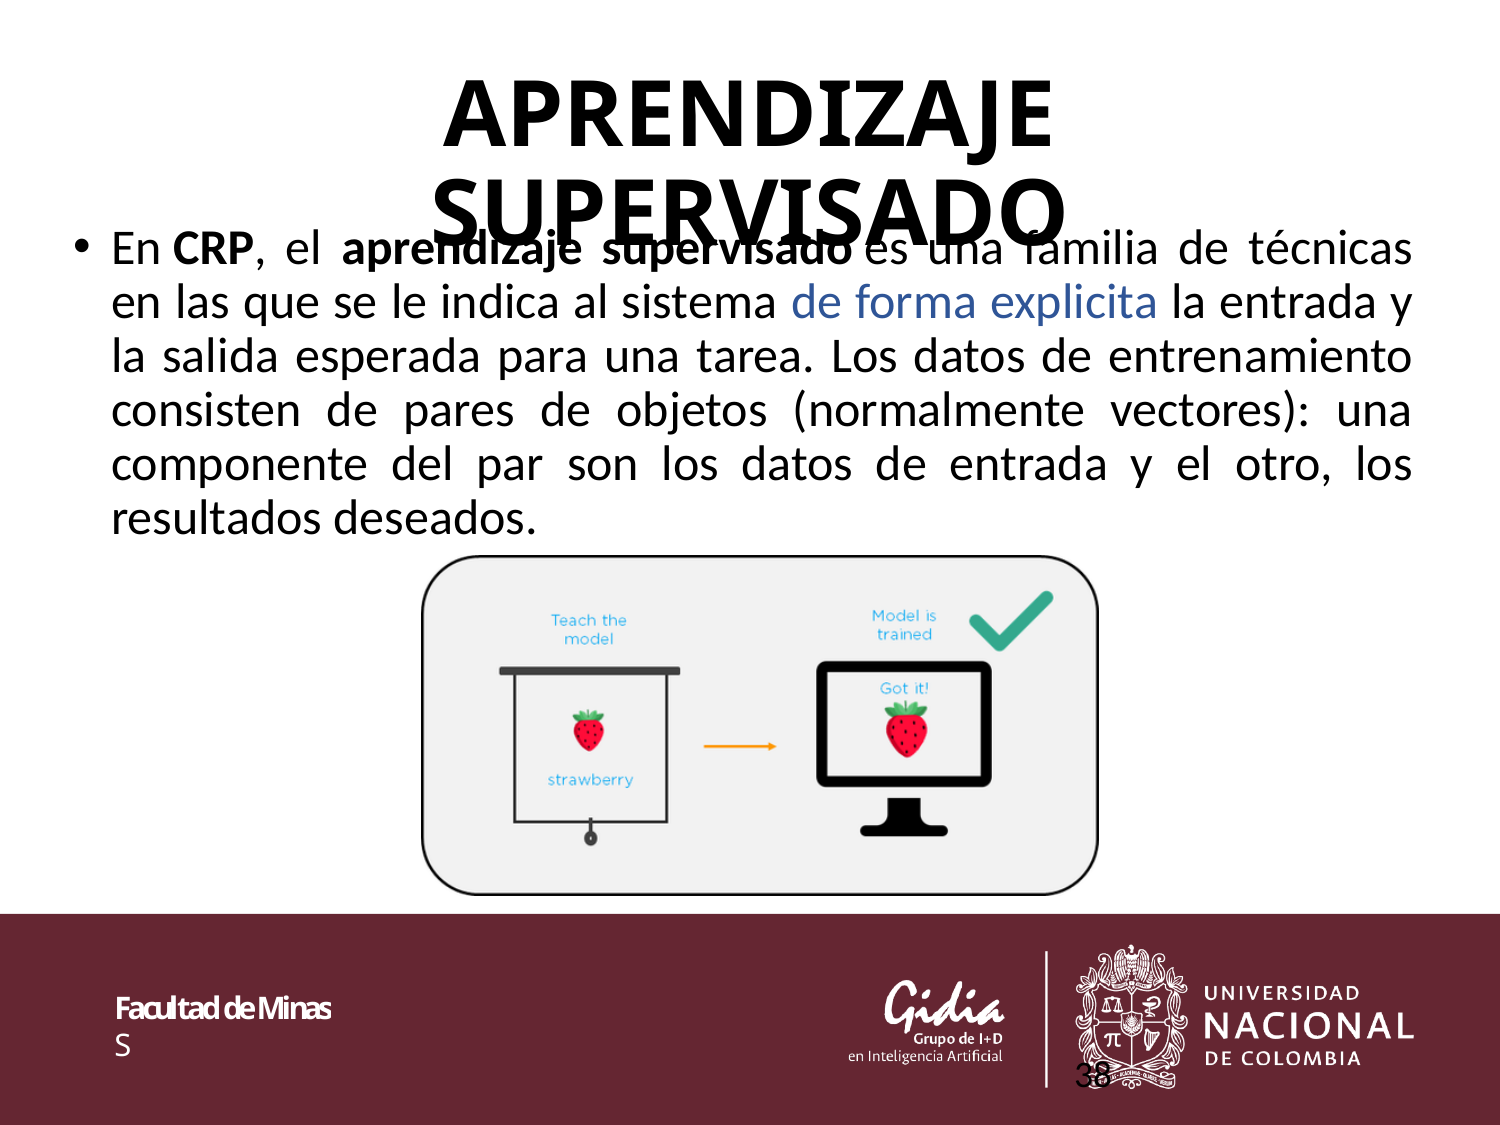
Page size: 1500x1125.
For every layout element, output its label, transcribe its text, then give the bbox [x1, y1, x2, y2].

slide_number 38 [1059, 1042, 1397, 1103]
picture [773, 933, 1493, 1105]
title APRENDIZAJE SUPERVISADO [103, 59, 1397, 213]
list En CRP, el aprendizaje supervisado es una familia de técnicas en las que se le indica al sistema de forma explicita la entrada y la salida esperada para una tarea. Los datos de entrenamiento consisten de pares de objetos (normalmente vectores): una componente del par son los datos de entrada y el otro, los resultados deseados. [58, 213, 1429, 928]
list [421, 555, 1099, 896]
